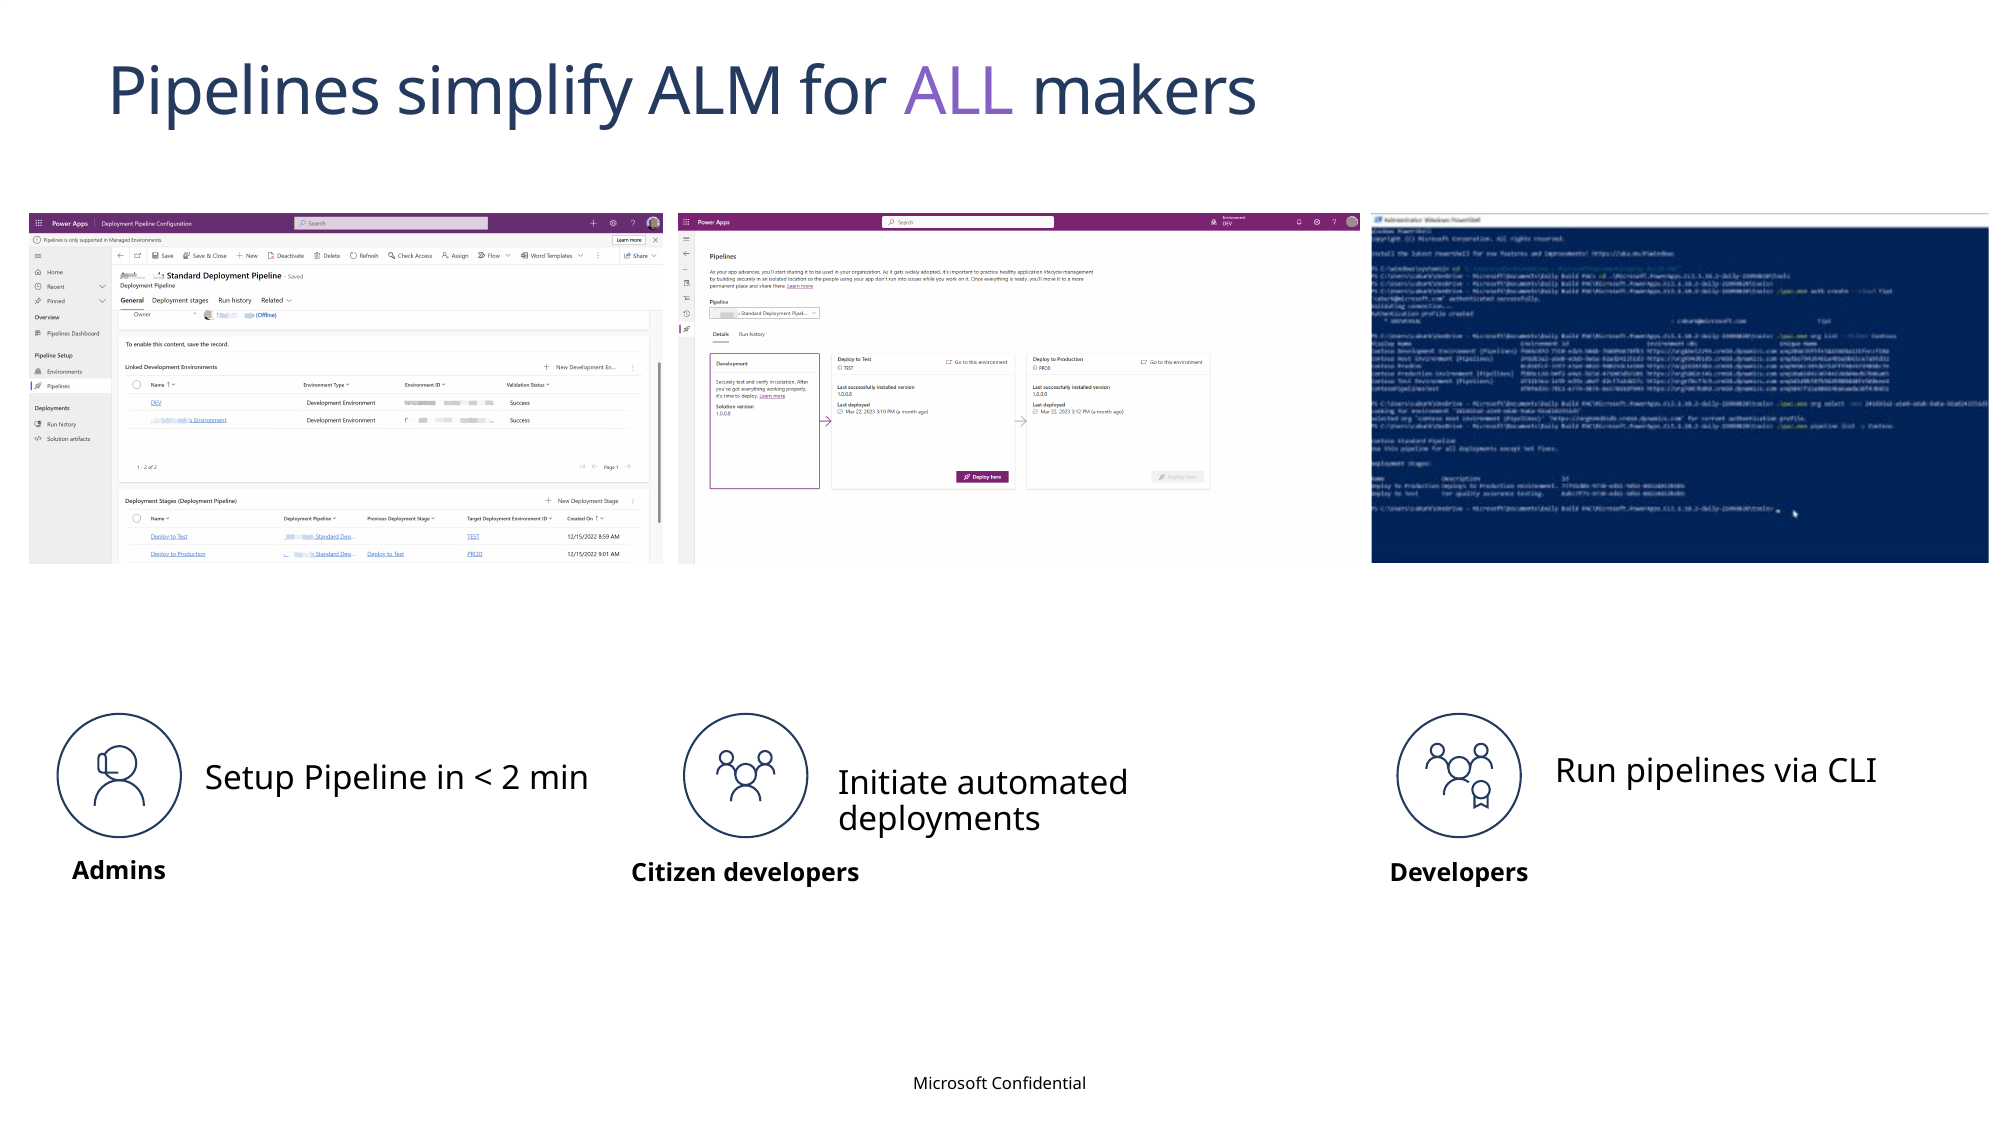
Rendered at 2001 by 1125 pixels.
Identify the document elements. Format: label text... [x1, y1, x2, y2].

picture [29, 213, 663, 564]
text_box Initiate automated deployments [808, 741, 1353, 862]
text_box Microsoft Confidential [662, 1072, 1338, 1093]
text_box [57, 713, 181, 838]
picture [678, 213, 1360, 564]
text_box Admins [0, 854, 269, 885]
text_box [1397, 713, 1521, 838]
text_box Developers [1309, 856, 1609, 887]
picture [1371, 213, 1989, 563]
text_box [684, 713, 808, 838]
text_box Citizen developers [596, 856, 895, 887]
title Pipelines simplify ALM for ALL makers [107, 52, 1893, 129]
text_box Run pipelines via CLI [1525, 735, 2000, 808]
text_box Setup Pipeline in < 2 min [181, 743, 650, 815]
